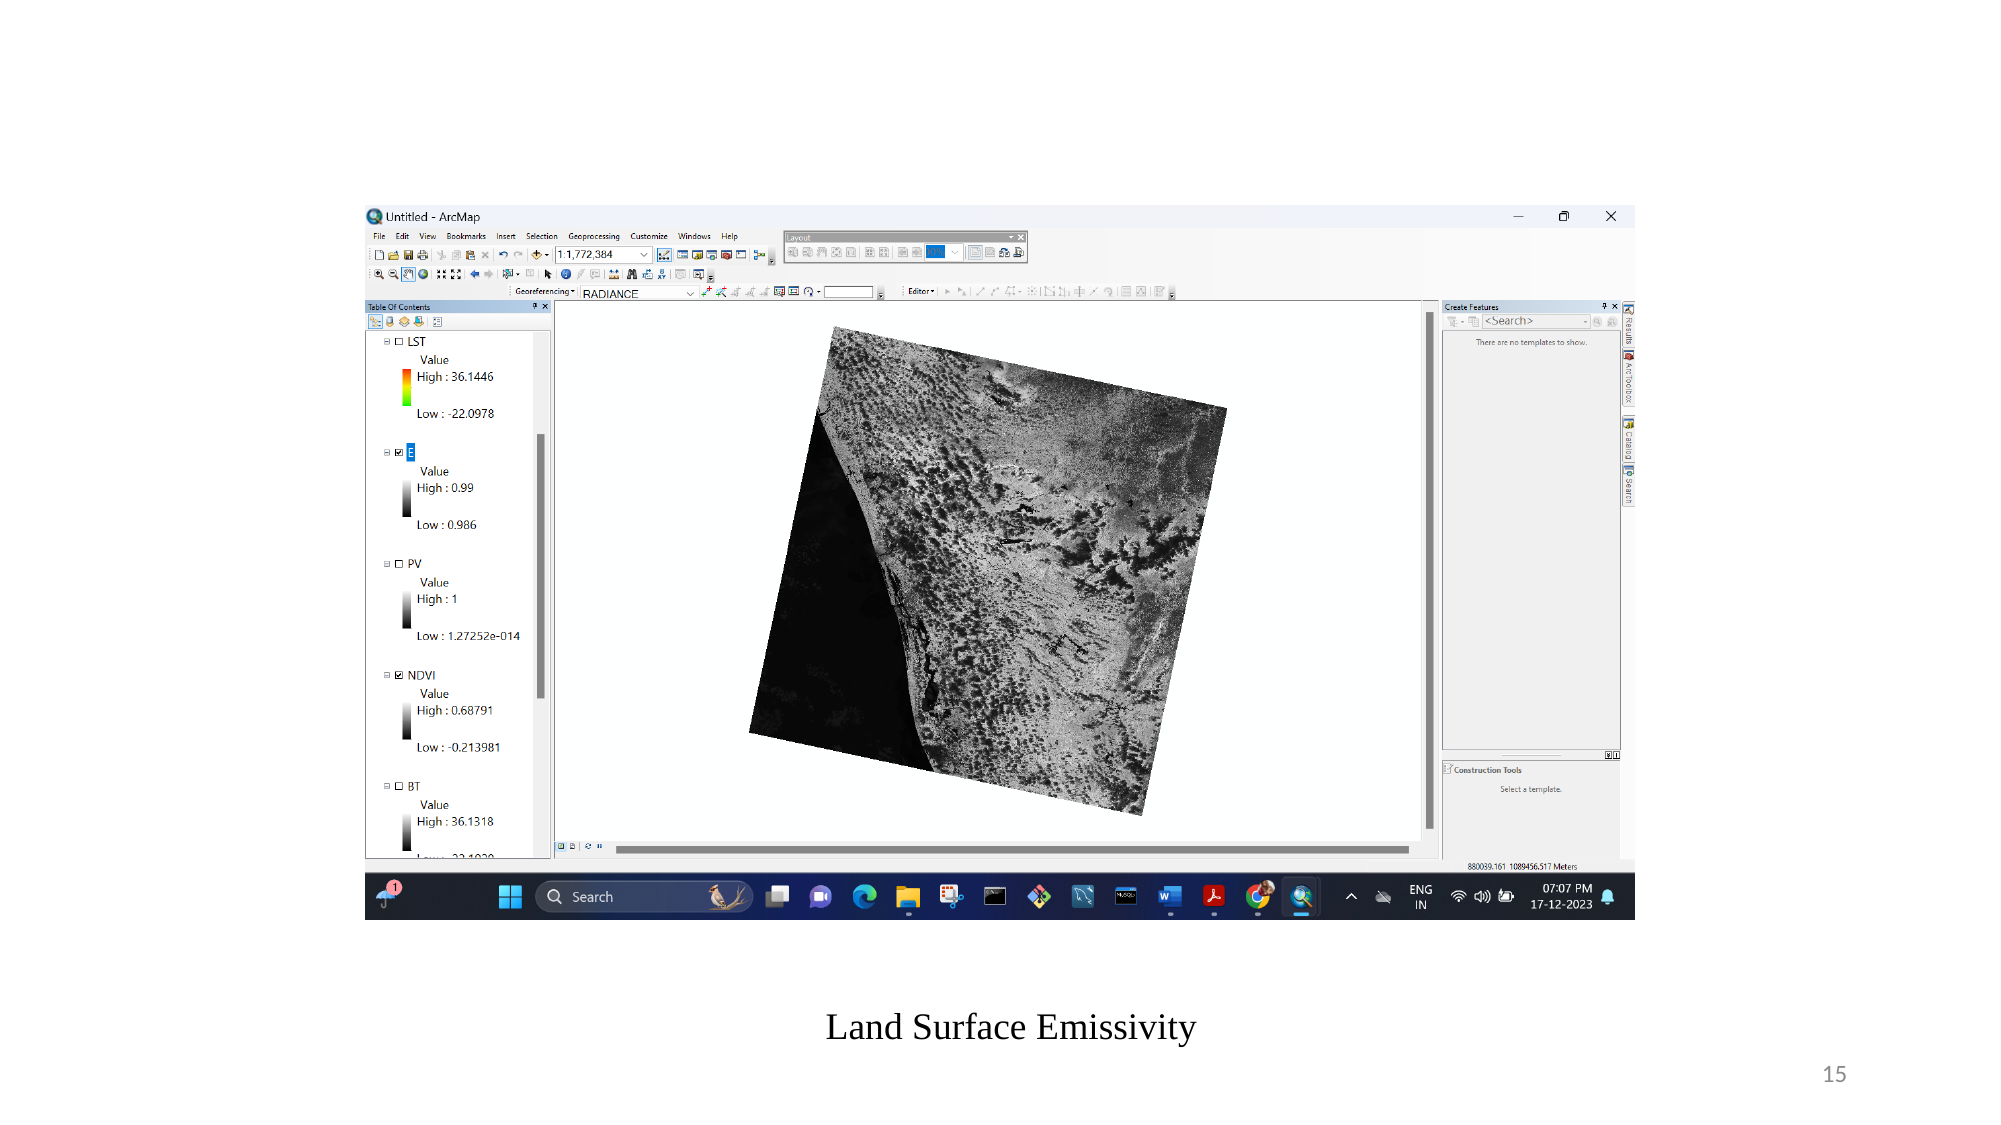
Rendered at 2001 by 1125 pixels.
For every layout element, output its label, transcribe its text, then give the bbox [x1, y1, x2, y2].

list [365, 205, 1635, 920]
slide_number 15 [1412, 1042, 1863, 1103]
title Land Surface Emissivity [810, 974, 1374, 1125]
